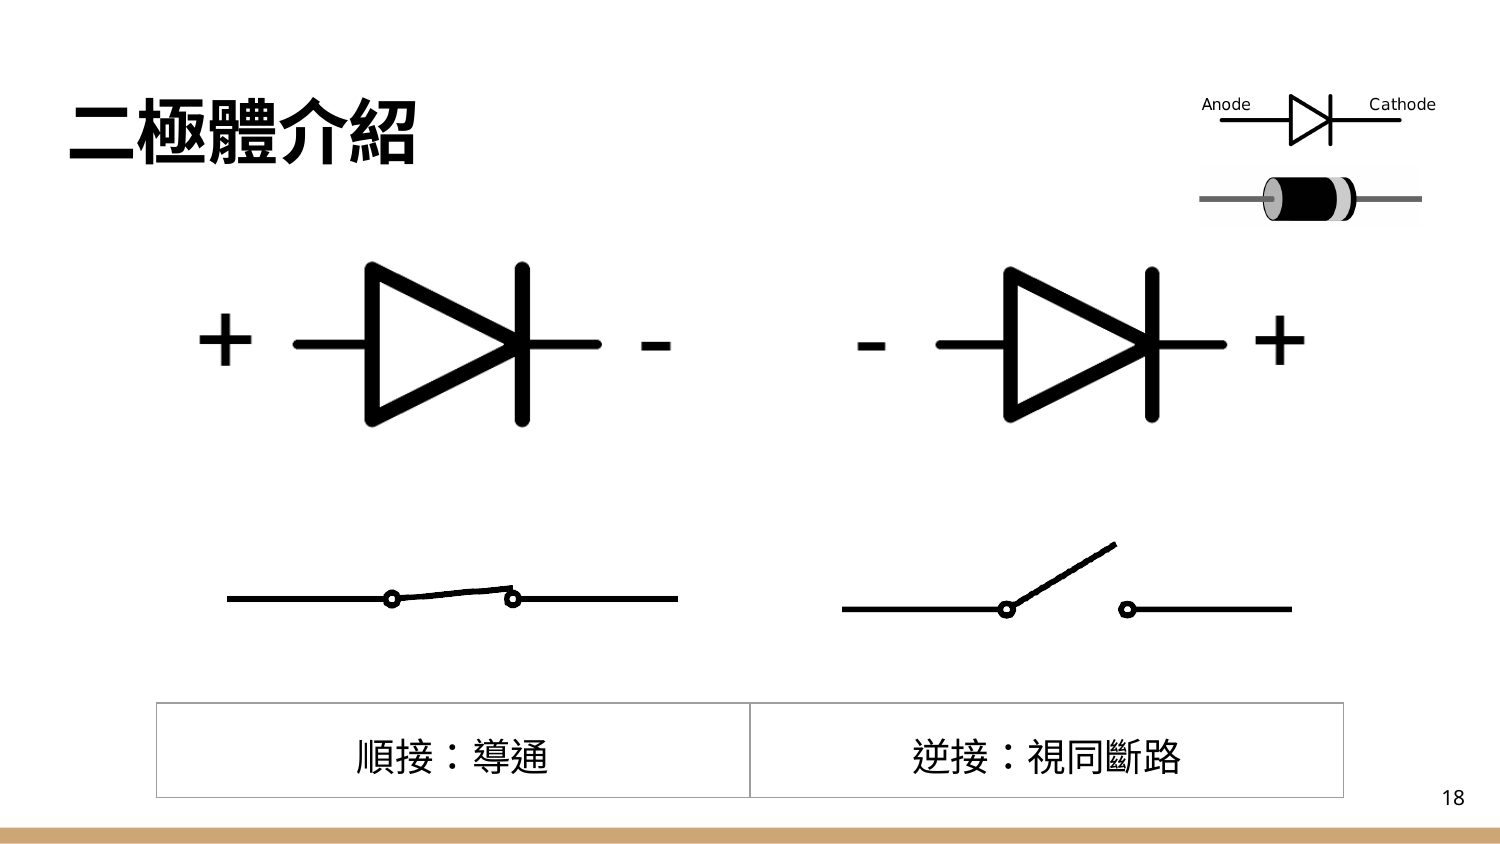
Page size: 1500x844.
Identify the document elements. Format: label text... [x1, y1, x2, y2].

picture [831, 535, 1301, 628]
picture [800, 60, 1450, 485]
picture [149, 206, 713, 493]
picture [217, 558, 687, 628]
table_header 逆接：視同斷路 [751, 704, 1343, 797]
slide_number ‹#› [1389, 764, 1480, 830]
title 二極體介紹 [51, 51, 1449, 189]
table_header 順接：導通 [157, 704, 749, 797]
